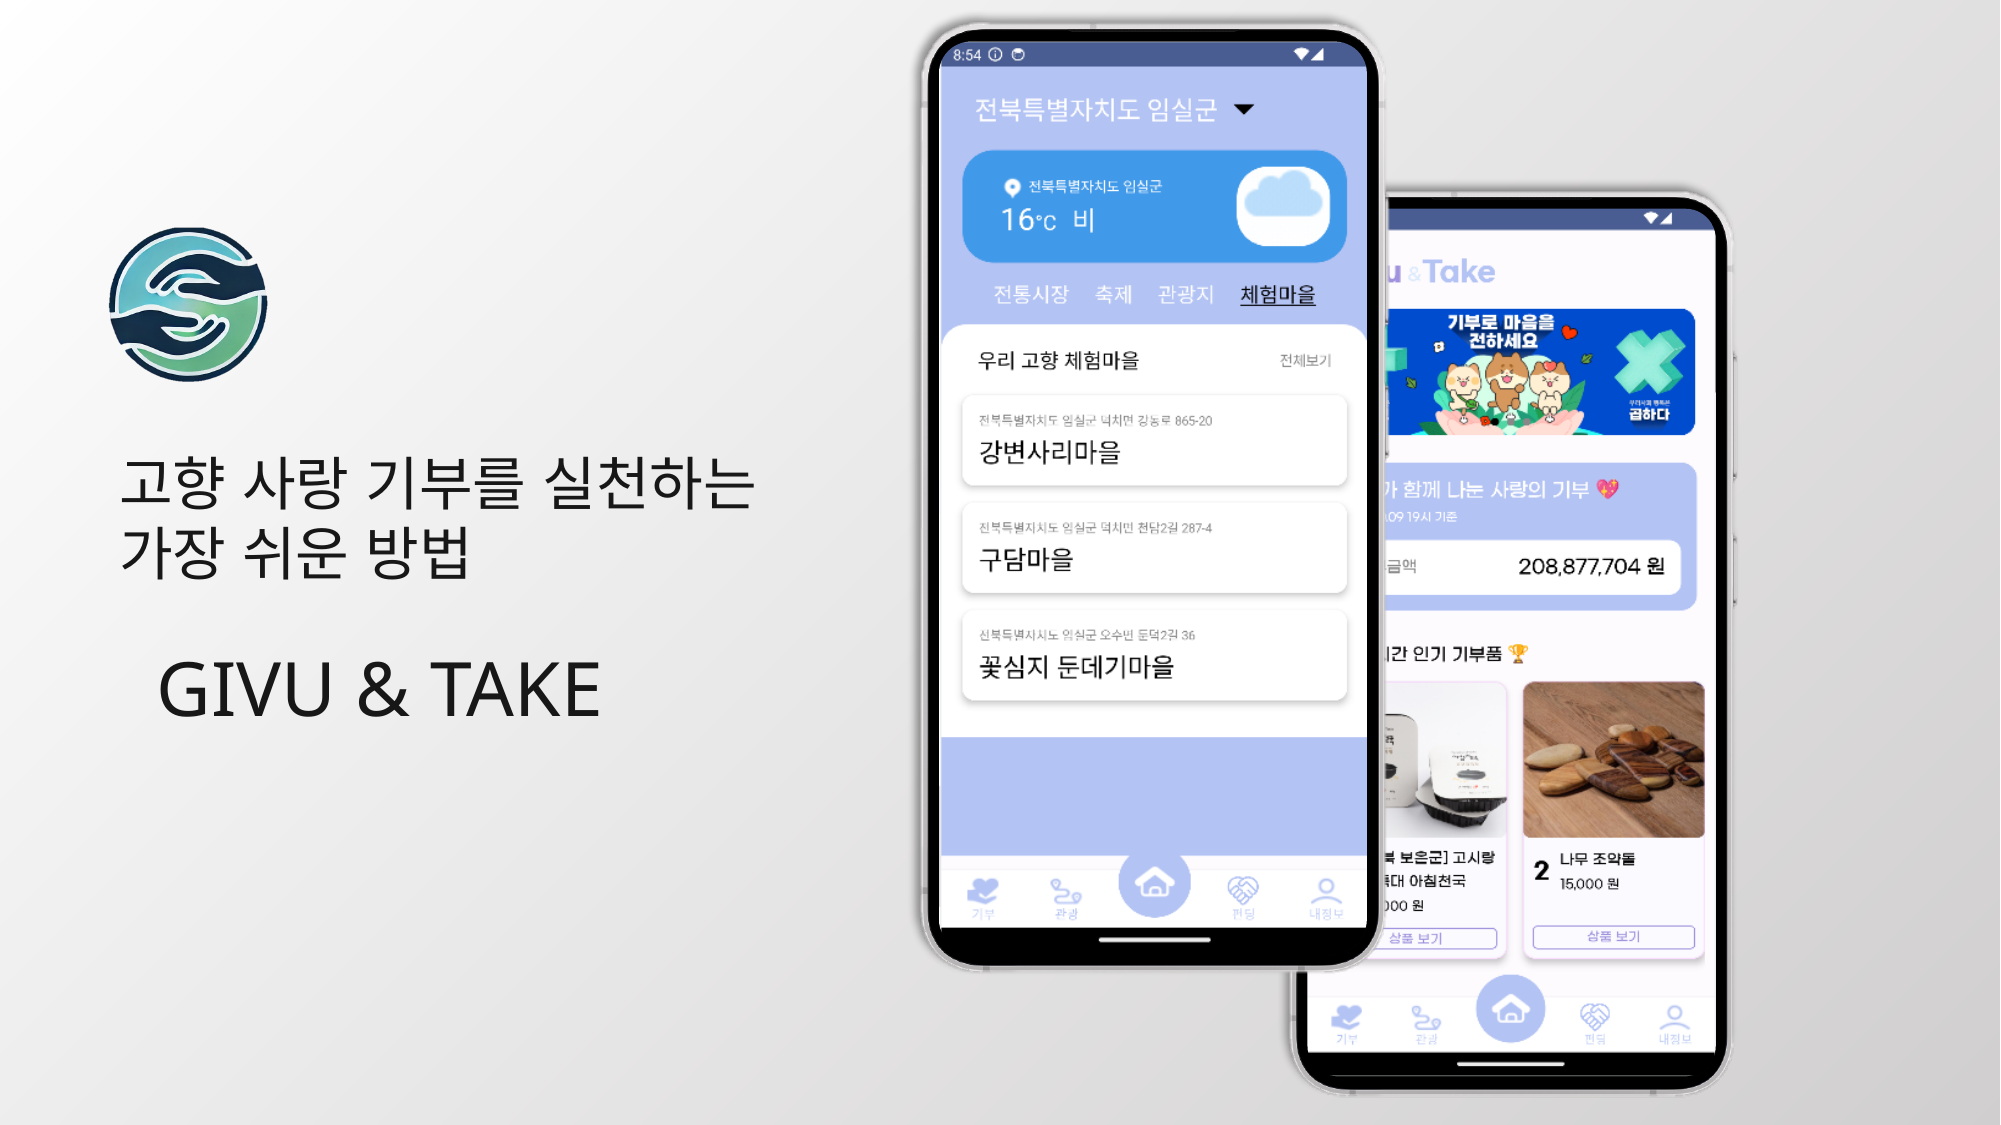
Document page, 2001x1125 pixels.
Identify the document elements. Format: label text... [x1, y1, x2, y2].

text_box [813, 0, 1493, 1077]
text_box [1187, 89, 1836, 1125]
text_box GIVU & TAKE [141, 633, 619, 739]
picture [104, 209, 274, 402]
text_box 고향 사랑 기부를 실천하는 가장 쉬운 방법 [104, 439, 772, 595]
